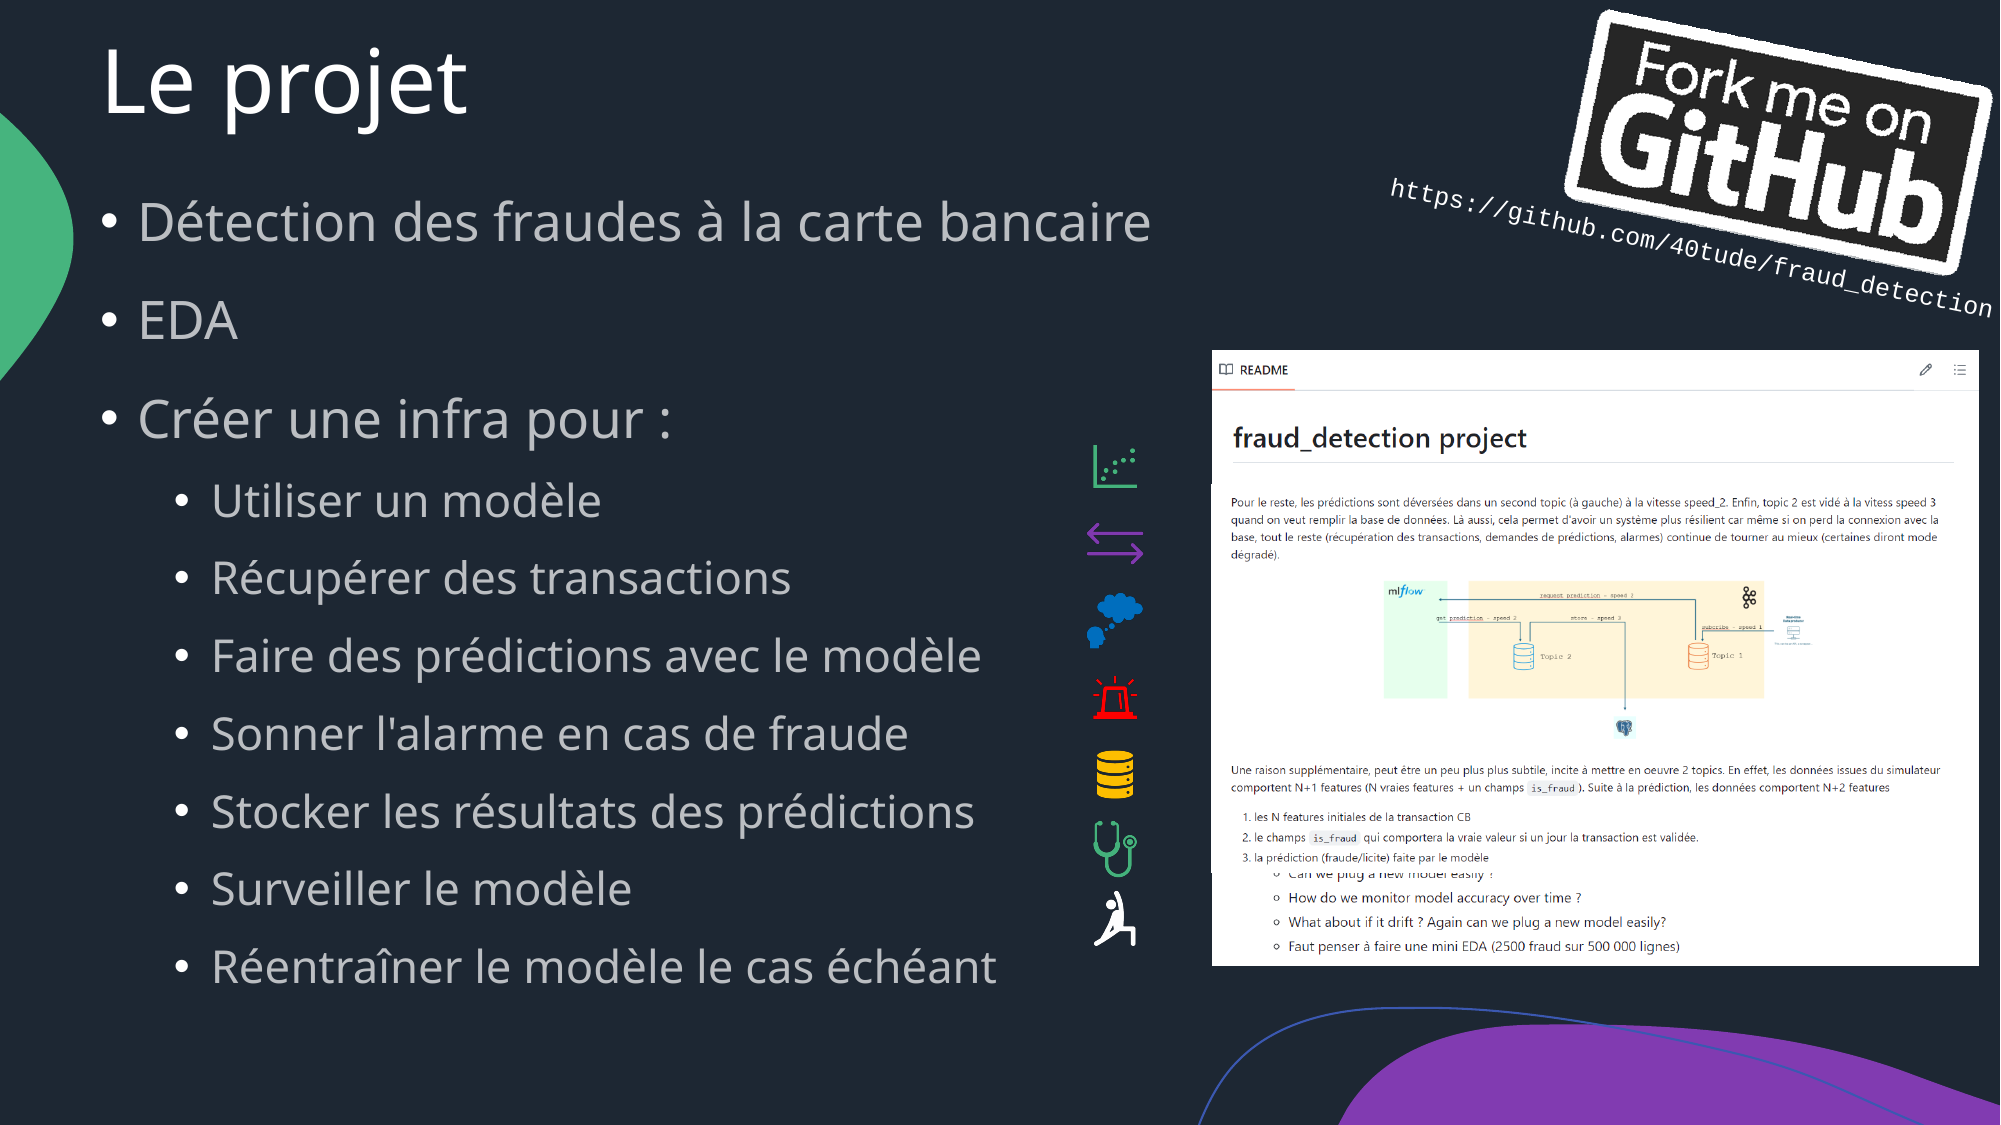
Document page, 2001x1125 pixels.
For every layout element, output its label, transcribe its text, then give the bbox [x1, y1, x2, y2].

picture [1084, 888, 1146, 949]
picture [1084, 590, 1146, 651]
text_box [1364, 0, 2000, 353]
picture [1084, 436, 1146, 498]
picture [1211, 350, 1979, 966]
picture [1084, 818, 1146, 880]
picture [1084, 513, 1146, 574]
picture [1084, 667, 1146, 728]
list Détection des fraudes à la carte bancaire EDA Créer une infra pour : Utiliser un modèle Récupérer des transactions Faire des prédictions avec le modèle Sonner l'alarme en cas de fraude Stocker les résultats des prédictions Surveiller le modèle Réentraîner le modèle le cas échéant [85, 165, 1954, 1002]
picture [1084, 744, 1146, 805]
title Le projet [85, 29, 1364, 141]
